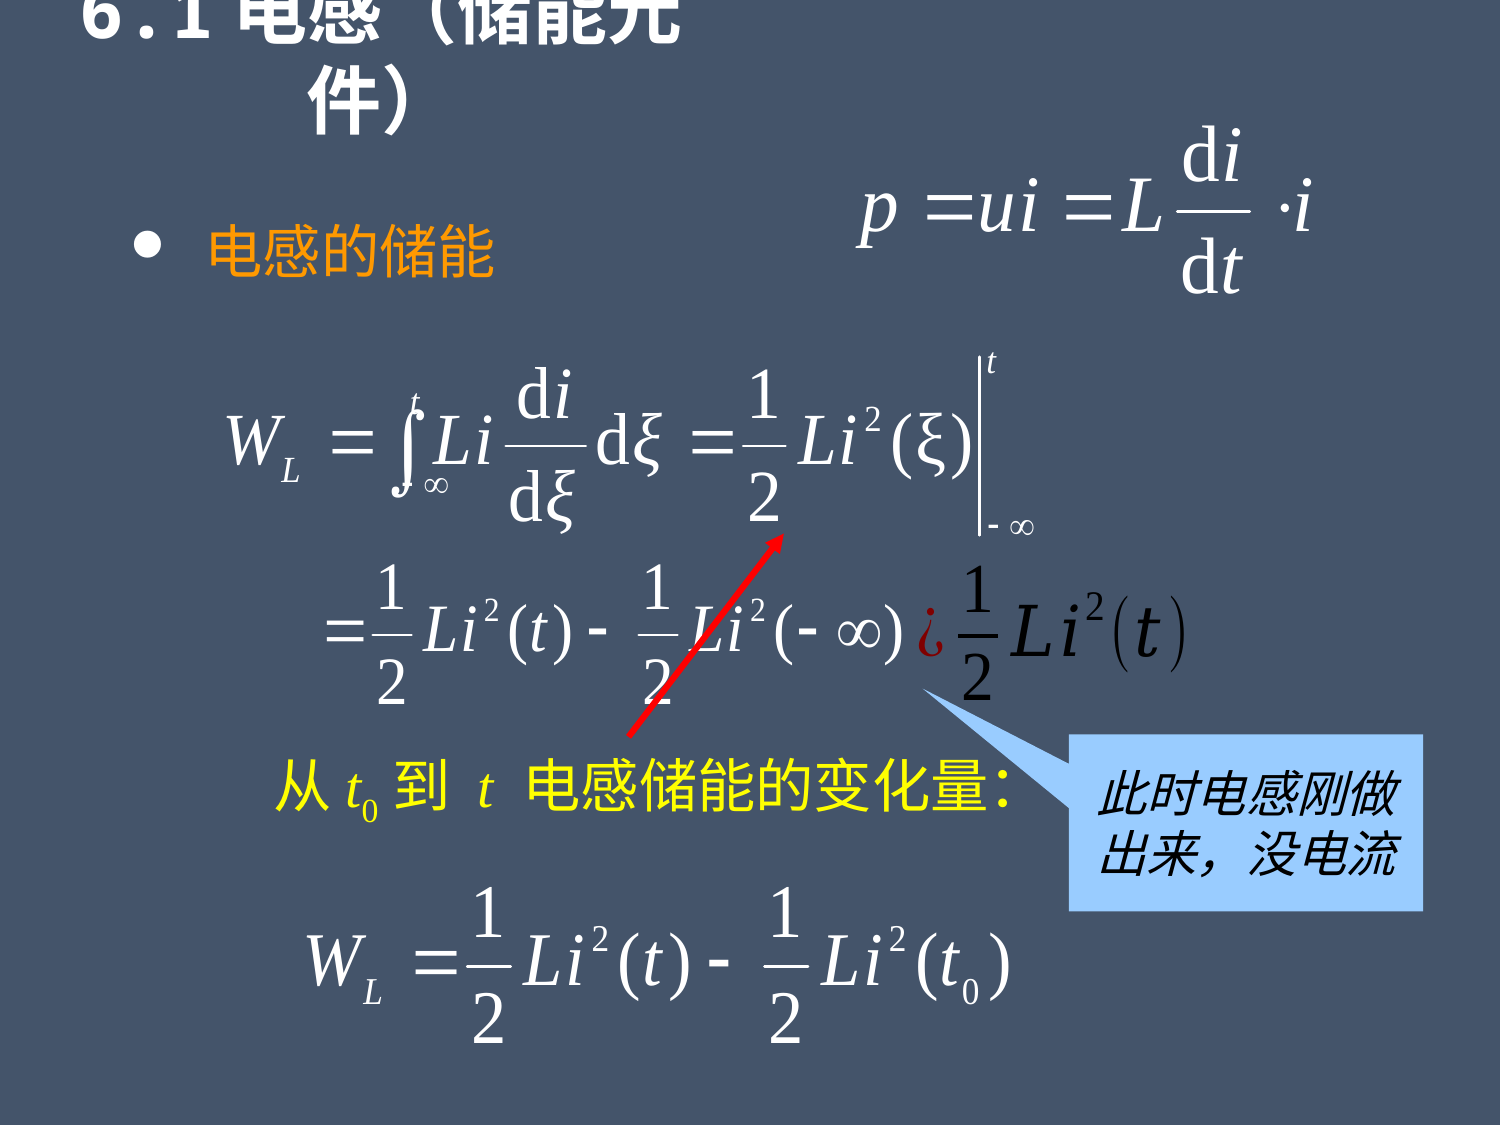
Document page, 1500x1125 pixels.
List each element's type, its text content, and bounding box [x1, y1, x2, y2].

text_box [299, 866, 1021, 1053]
text_box 从t0到 t 电感储能的变化量： [228, 741, 1068, 836]
text_box 此时电感刚做出来，没电流 [922, 688, 1424, 912]
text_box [219, 332, 1042, 546]
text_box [840, 105, 1326, 309]
text_box 6.1电感（储能元件） [28, 0, 734, 151]
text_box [311, 545, 913, 712]
text_box 电感的储能 [116, 207, 613, 293]
